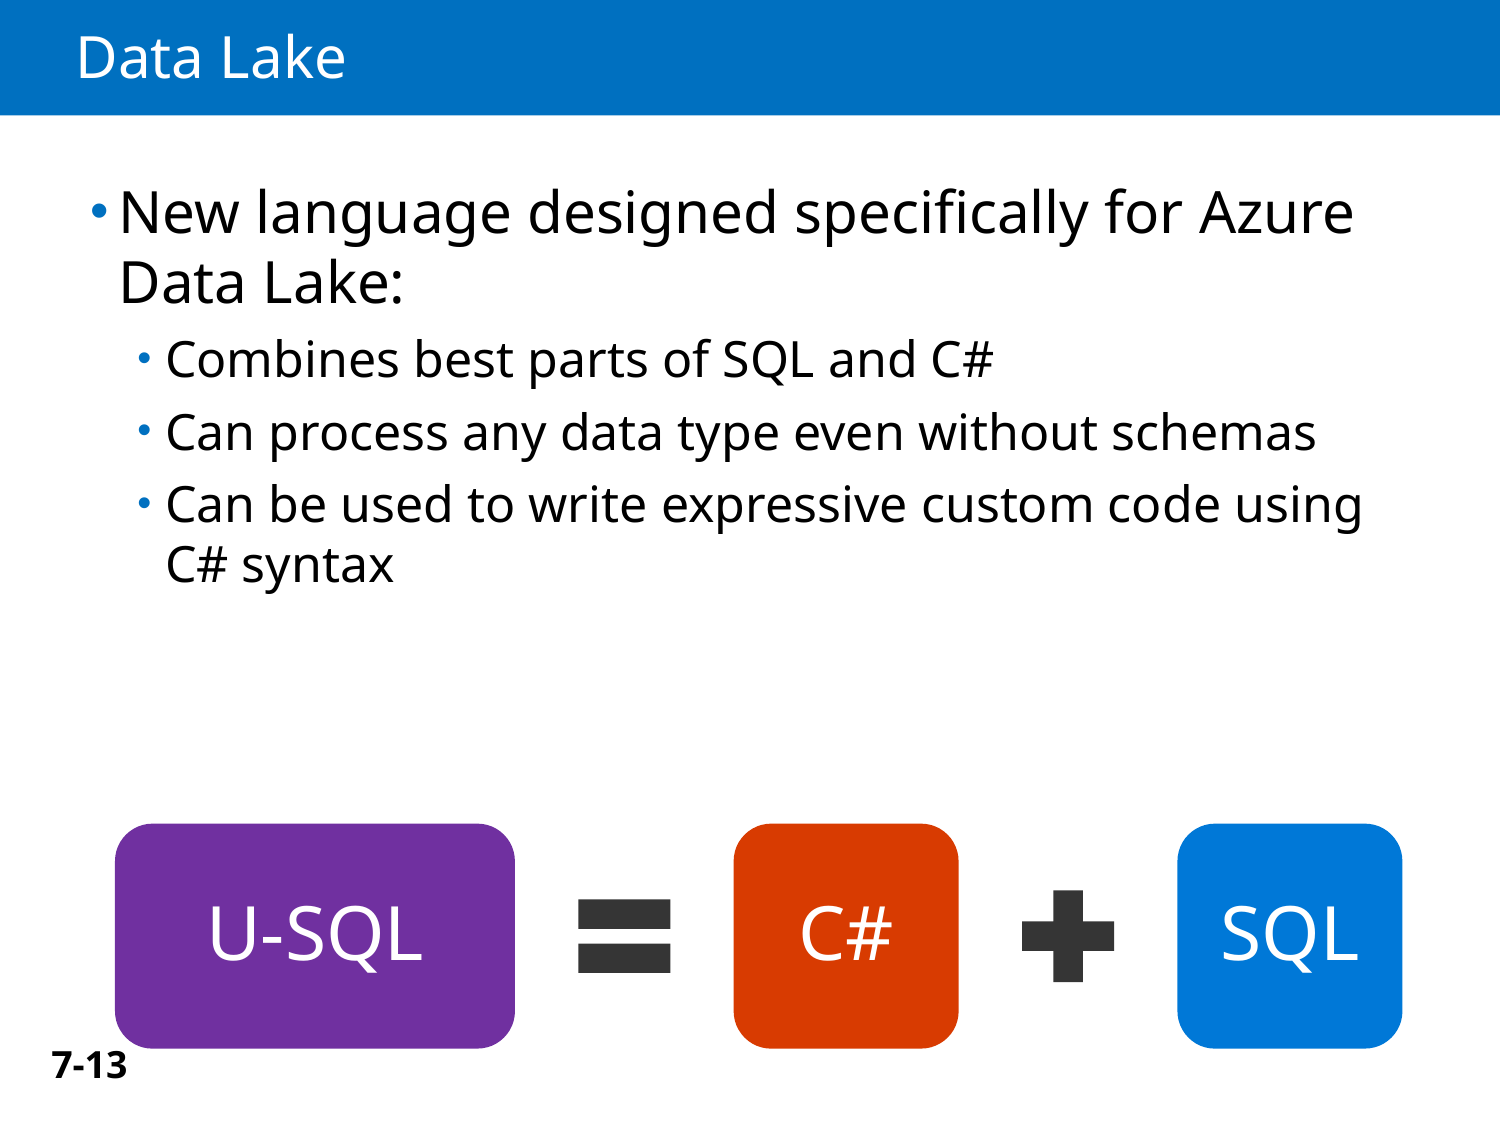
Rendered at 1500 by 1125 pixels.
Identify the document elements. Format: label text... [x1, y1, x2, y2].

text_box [114, 823, 1403, 1049]
title Data Lake [75, 0, 1351, 122]
text_box New language designed specifically for Azure Data Lake: Combines best parts of SQL and C# Can process any data type even without schemas Can be used to write expressive custom code using C# syntax [75, 167, 1408, 694]
text_box 7-13 [36, 1033, 194, 1094]
